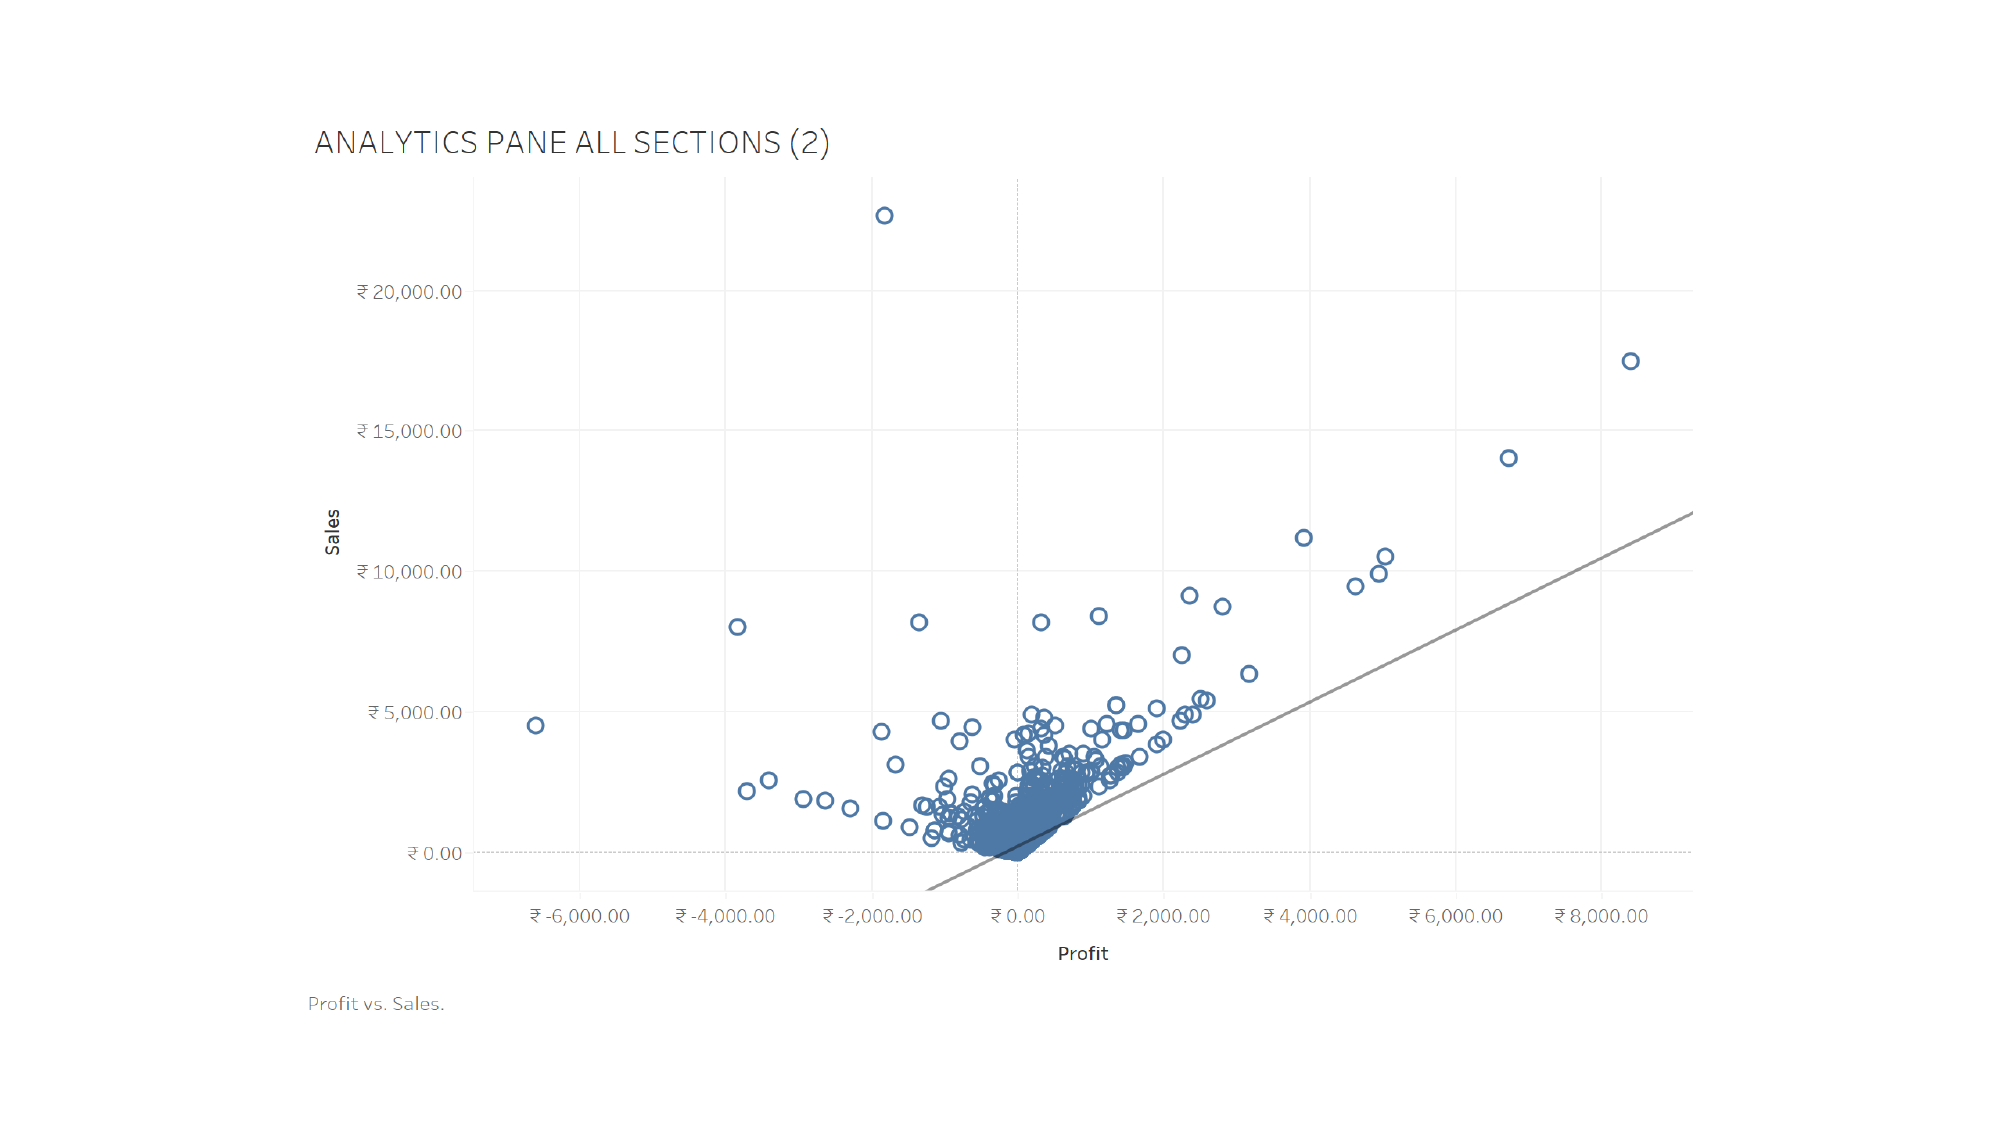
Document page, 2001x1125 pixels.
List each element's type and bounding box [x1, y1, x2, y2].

picture [307, 109, 1693, 1016]
